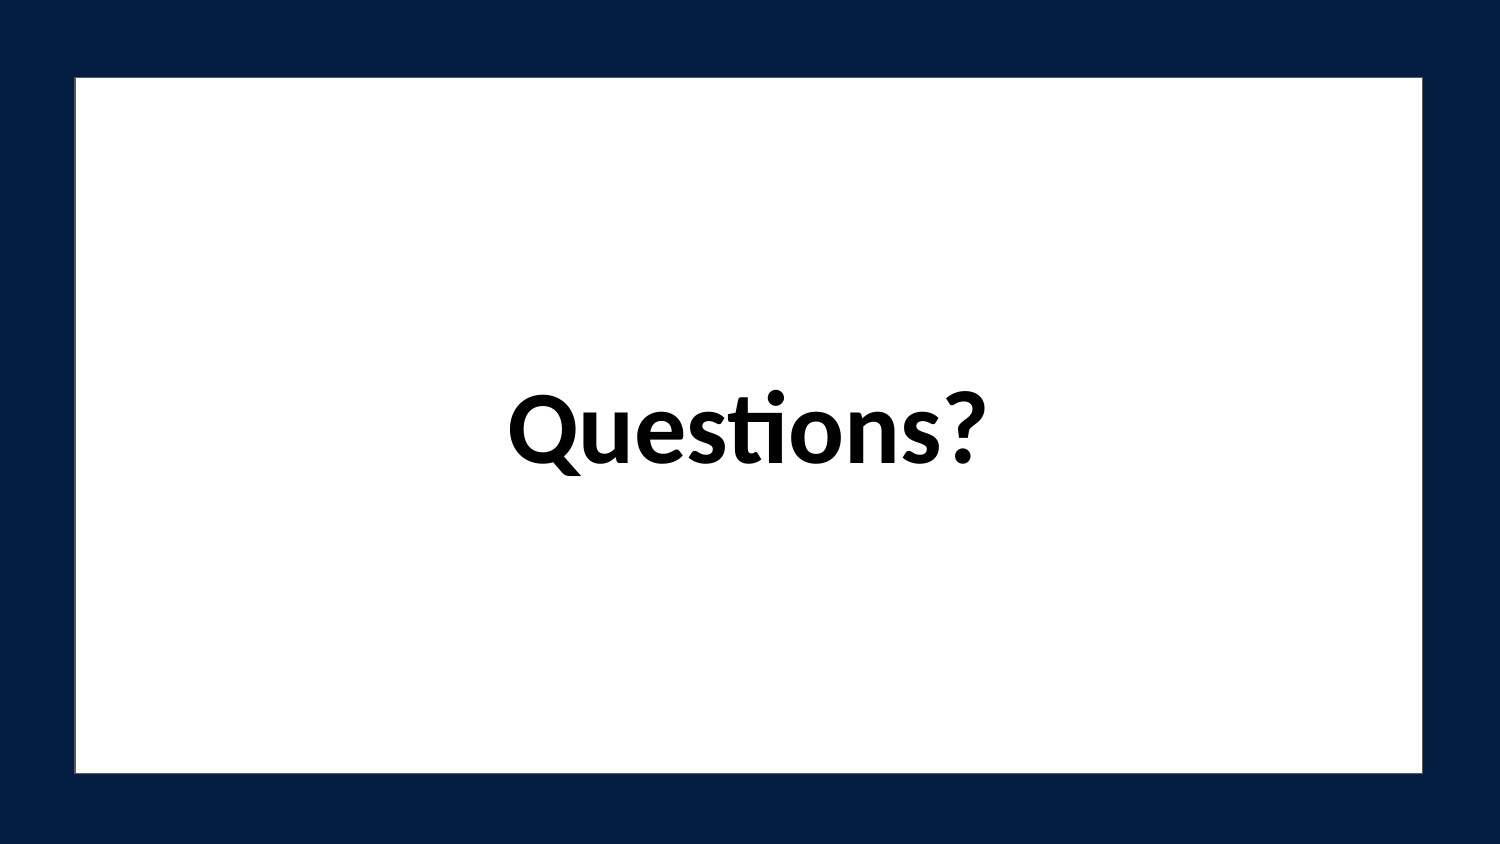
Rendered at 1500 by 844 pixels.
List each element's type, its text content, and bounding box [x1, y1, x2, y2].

title Questions? [172, 253, 1326, 591]
text_box [74, 77, 1423, 774]
